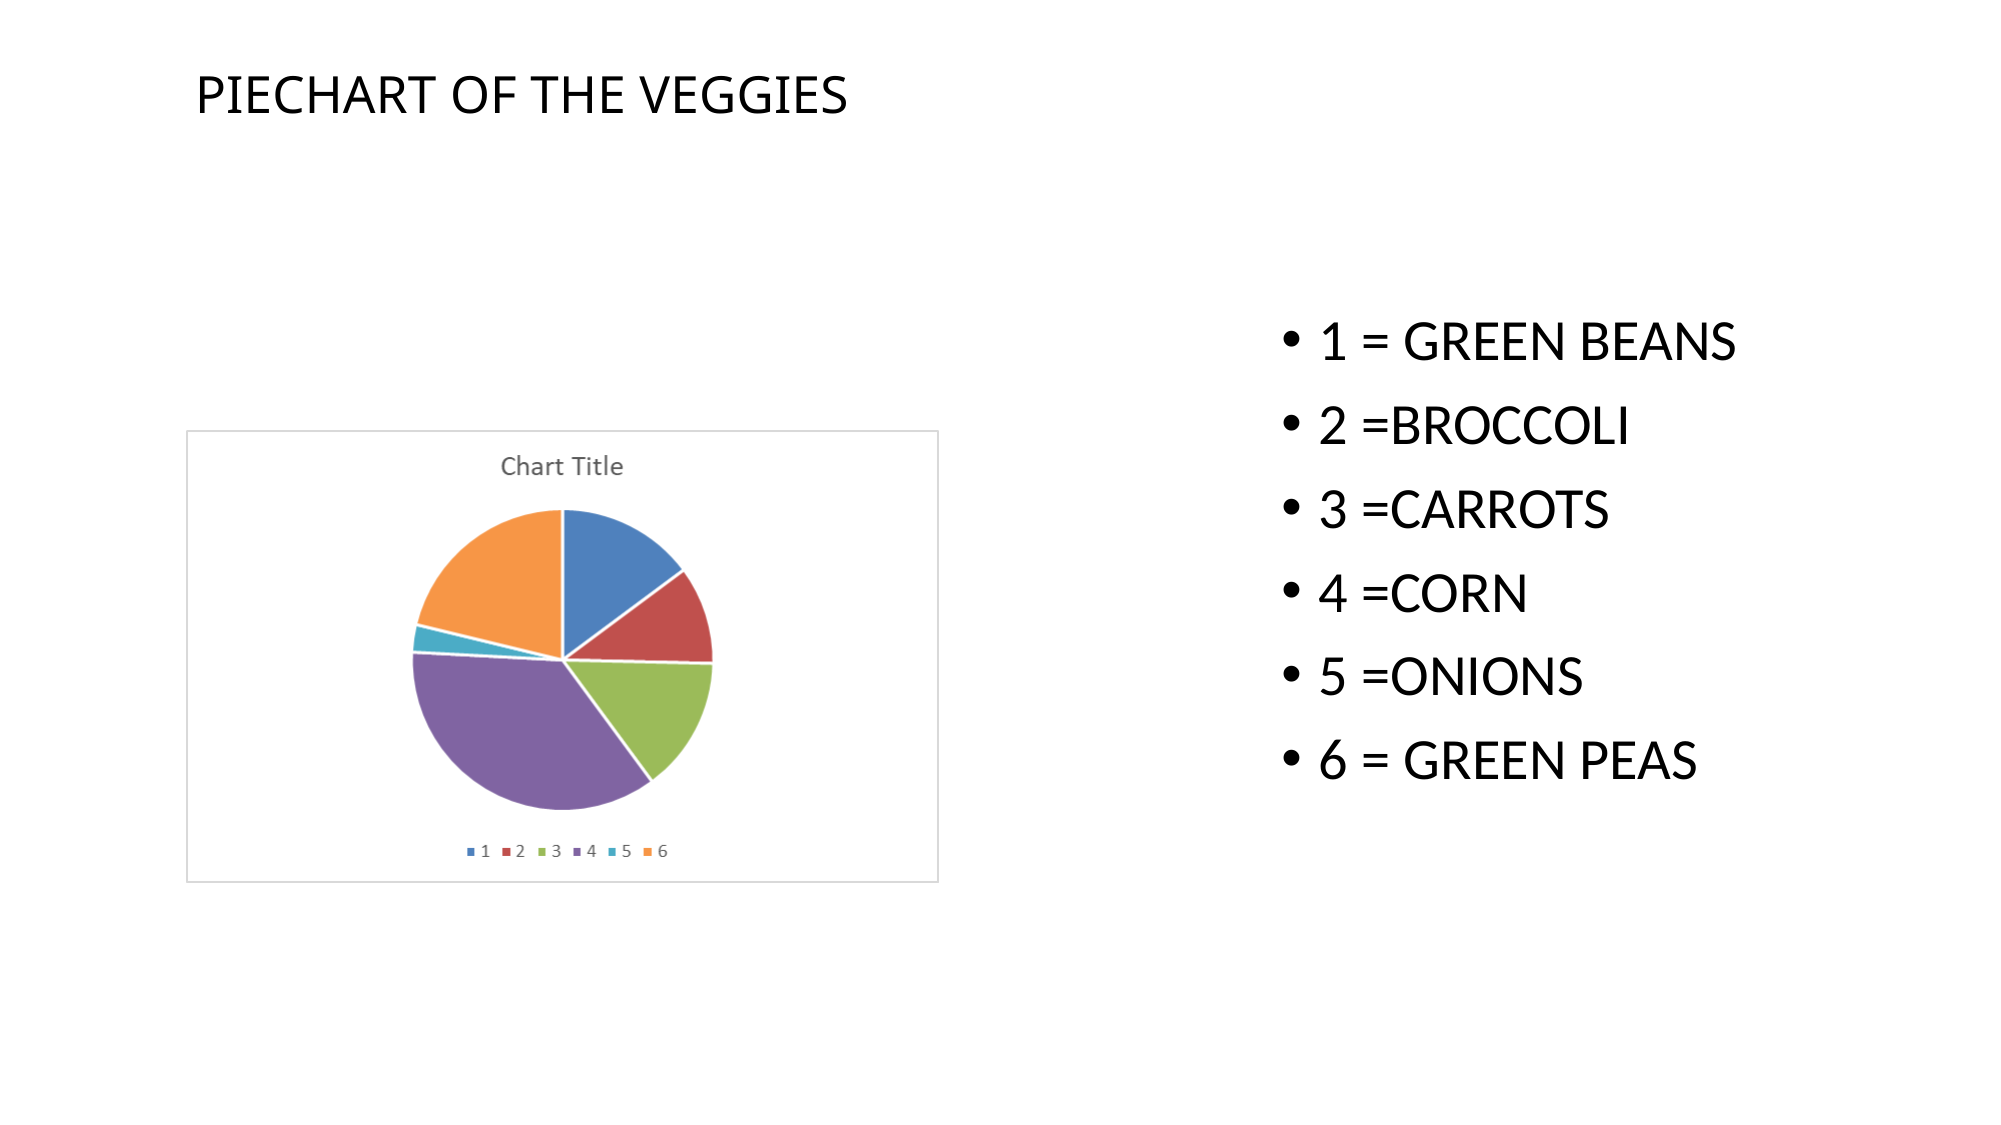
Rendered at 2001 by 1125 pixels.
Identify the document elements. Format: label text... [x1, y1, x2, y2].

title PIECHART OF THE VEGGIES [180, 47, 988, 148]
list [186, 430, 939, 883]
list 1 = GREEN BEANS 2 =BROCCOLI 3 =CARROTS 4 =CORN 5 =ONIONS 6 = GREEN PEAS [1266, 302, 1830, 963]
